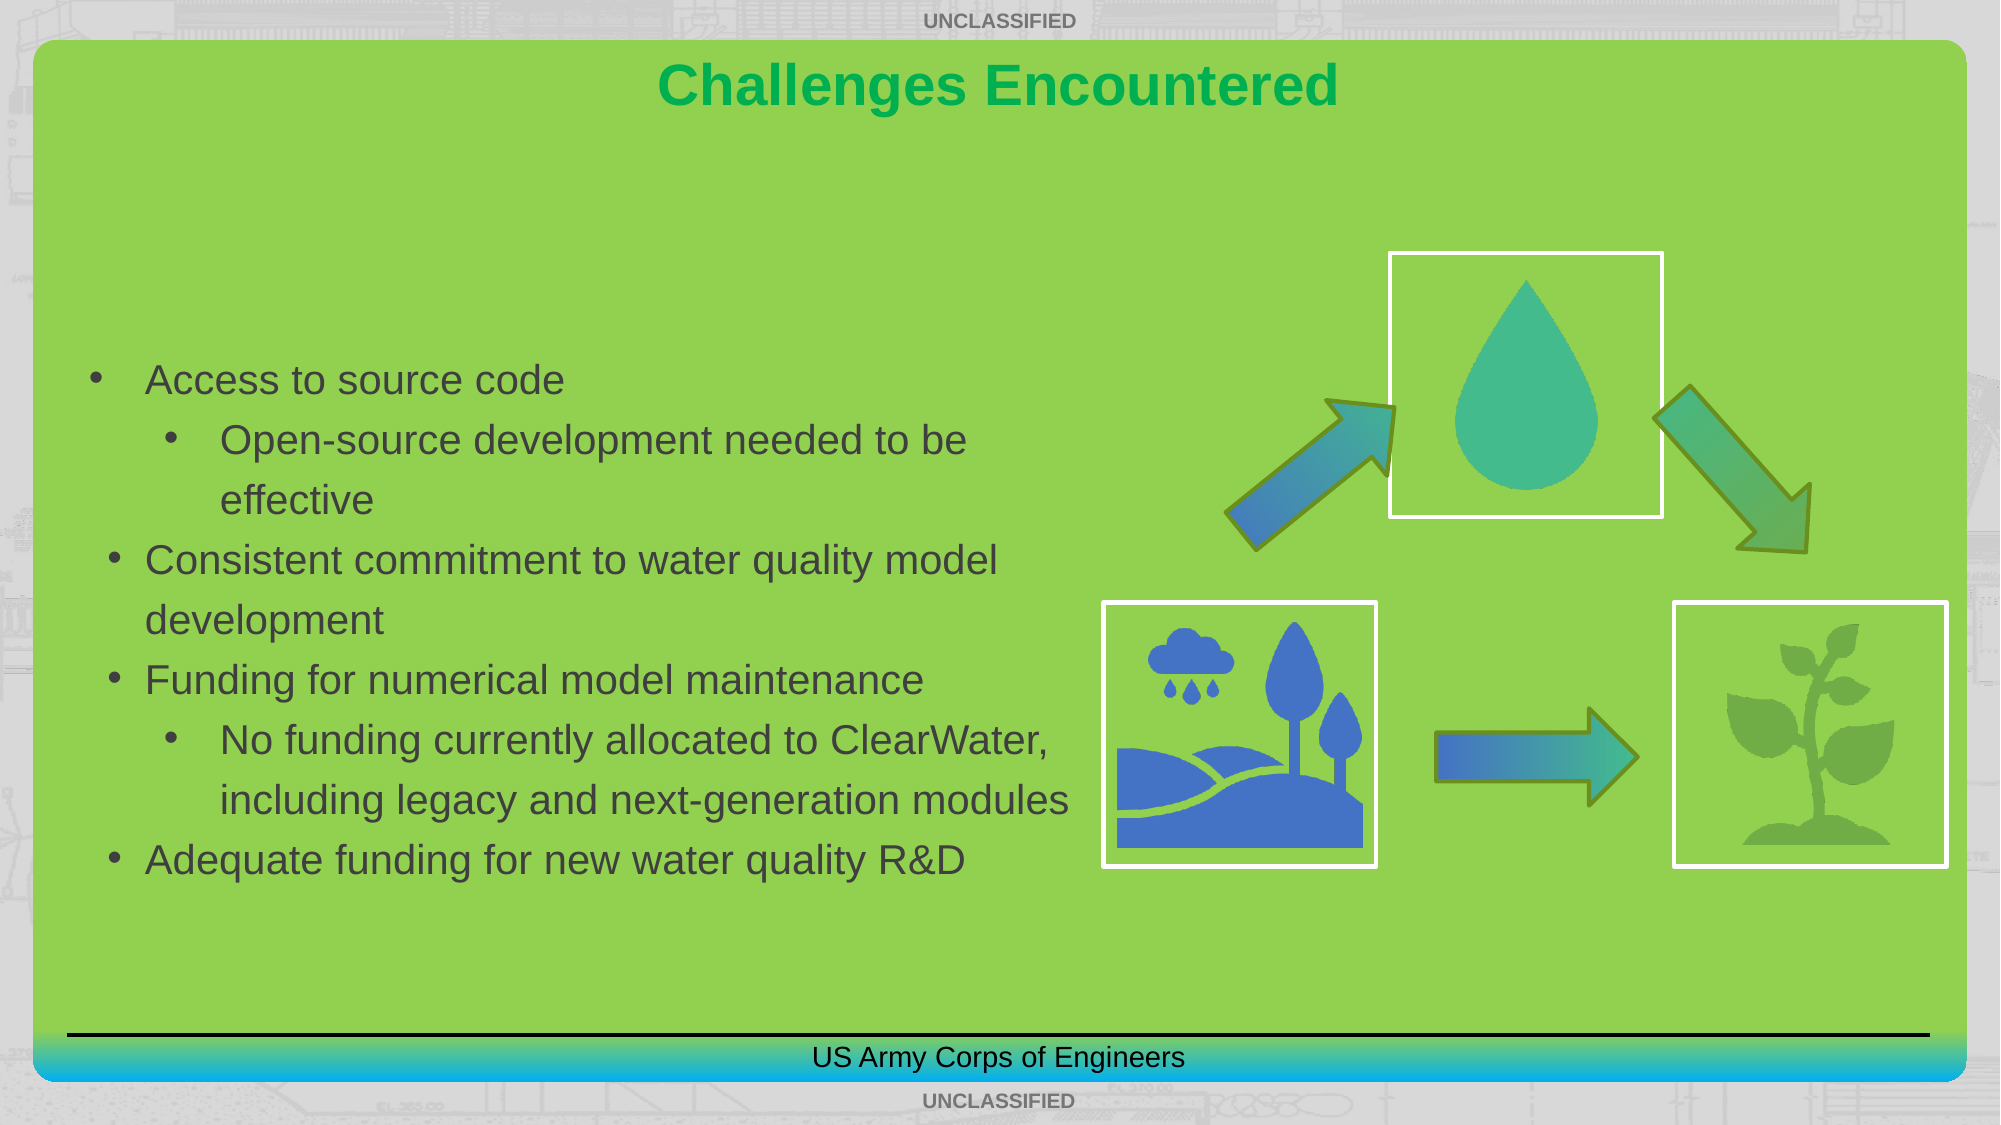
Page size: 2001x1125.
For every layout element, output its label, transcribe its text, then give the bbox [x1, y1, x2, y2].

title Challenges Encountered [31, 0, 1967, 184]
picture [0, 0, 2000, 1125]
text_box [1388, 251, 1664, 519]
list Access to source code Open-source development needed to be effective Consistent commitment to water quality model development Funding for numerical model maintenance No funding currently allocated to ClearWater, including legacy and next-generation modules Adequate funding for new water quality R&D [73, 335, 1089, 988]
text_box [1672, 600, 1949, 869]
text_box [1651, 383, 1812, 555]
text_box [1101, 600, 1378, 869]
text_box [1223, 398, 1397, 553]
text_box [1434, 706, 1640, 808]
